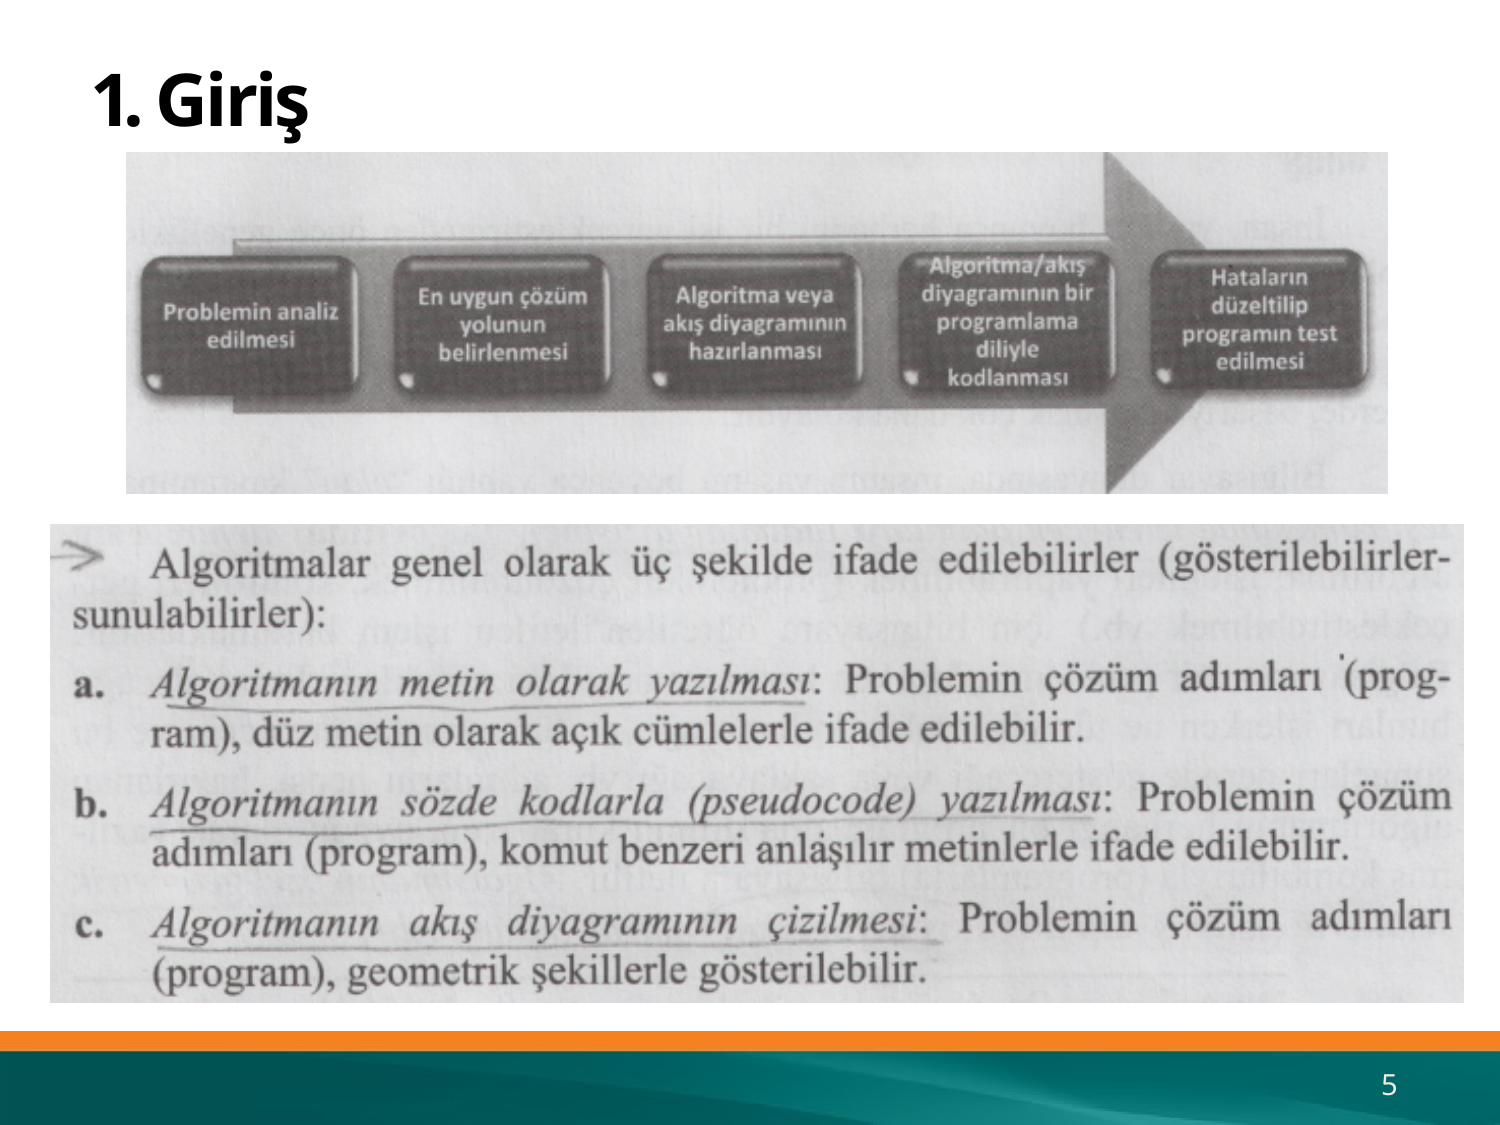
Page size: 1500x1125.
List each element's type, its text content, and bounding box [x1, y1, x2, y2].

slide_number 5 [1377, 1065, 1415, 1125]
picture [49, 524, 1464, 1003]
picture [126, 152, 1388, 494]
picture [0, 1031, 1500, 1125]
title 1. Giriş [87, 51, 1378, 242]
